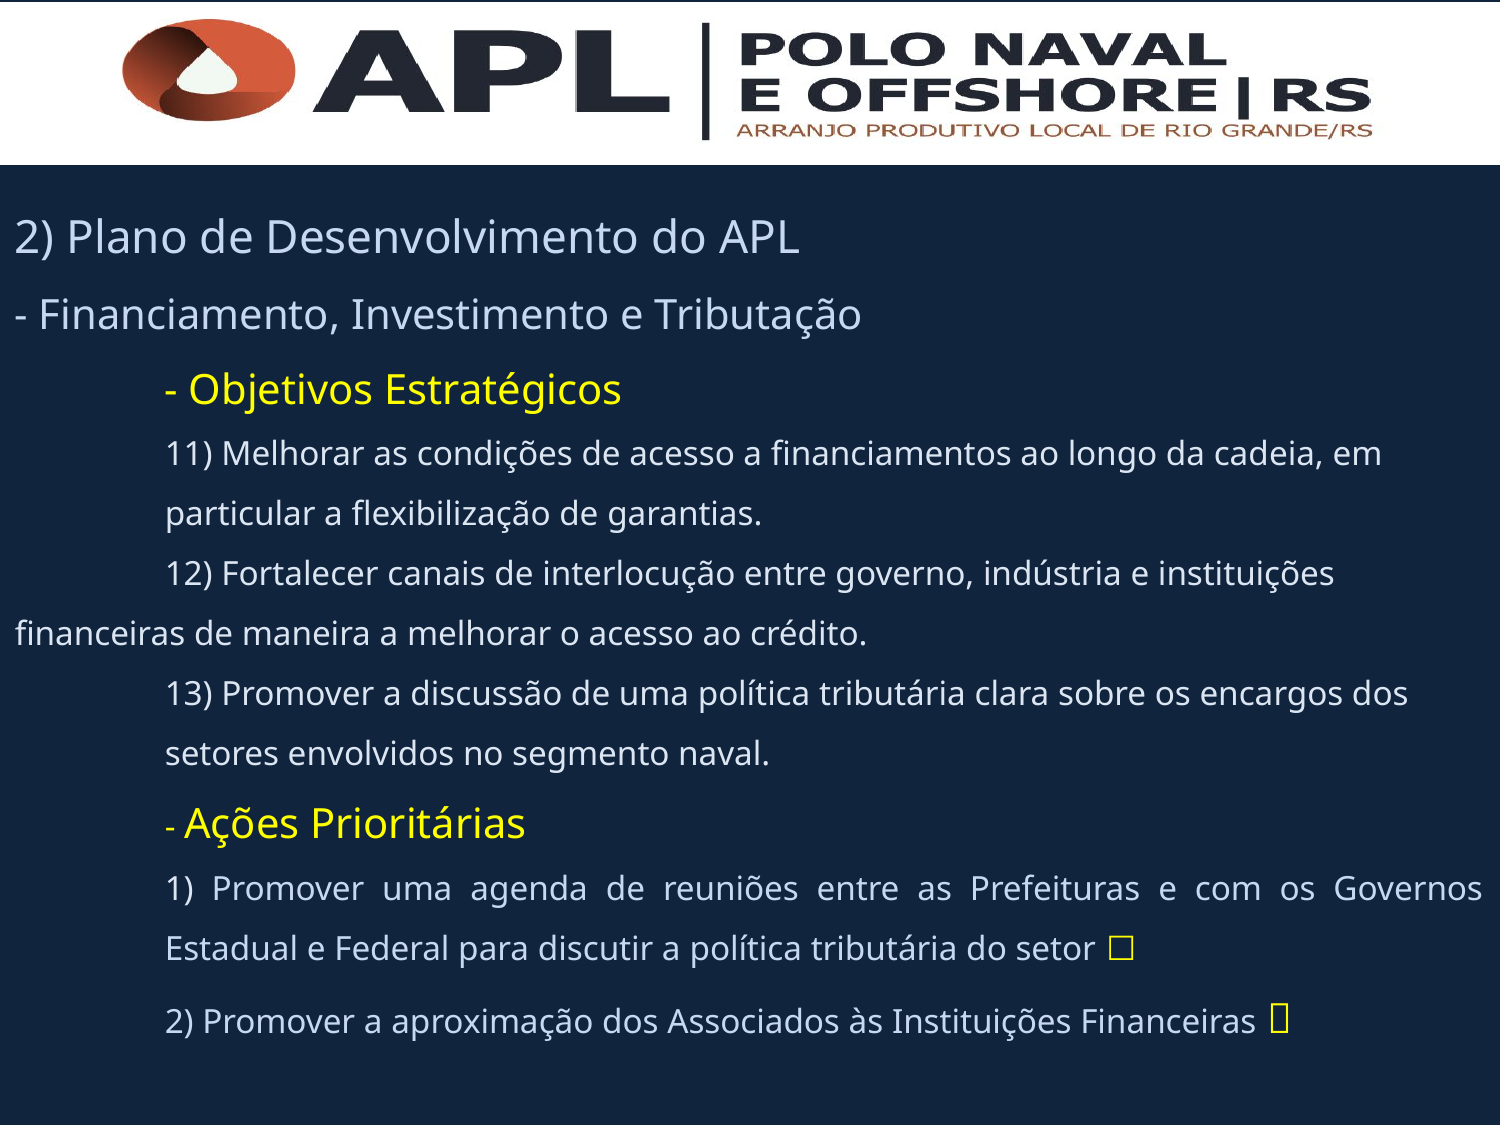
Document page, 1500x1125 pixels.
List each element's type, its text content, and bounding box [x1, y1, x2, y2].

text_box 2) Plano de Desenvolvimento do APL - Financiamento, Investimento e Tributação - Objetivos Estratégicos 11) Melhorar as condições de acesso a financiamentos ao longo da cadeia, em particular a flexibilização de garantias. 12) Fortalecer canais de interlocução entre governo, indústria e instituições financeiras de maneira a melhorar o acesso ao crédito. 13) Promover a discussão de uma política tributária clara sobre os encargos dos setores envolvidos no segmento naval. - Ações Prioritárias 1) Promover uma agenda de reuniões entre as Prefeituras e com os Governos Estadual e Federal para discutir a política tributária do setor ☐ 2) Promover a aproximação dos Associados às Instituições Financeiras  [0, 172, 1500, 1049]
picture [0, 2, 1500, 165]
